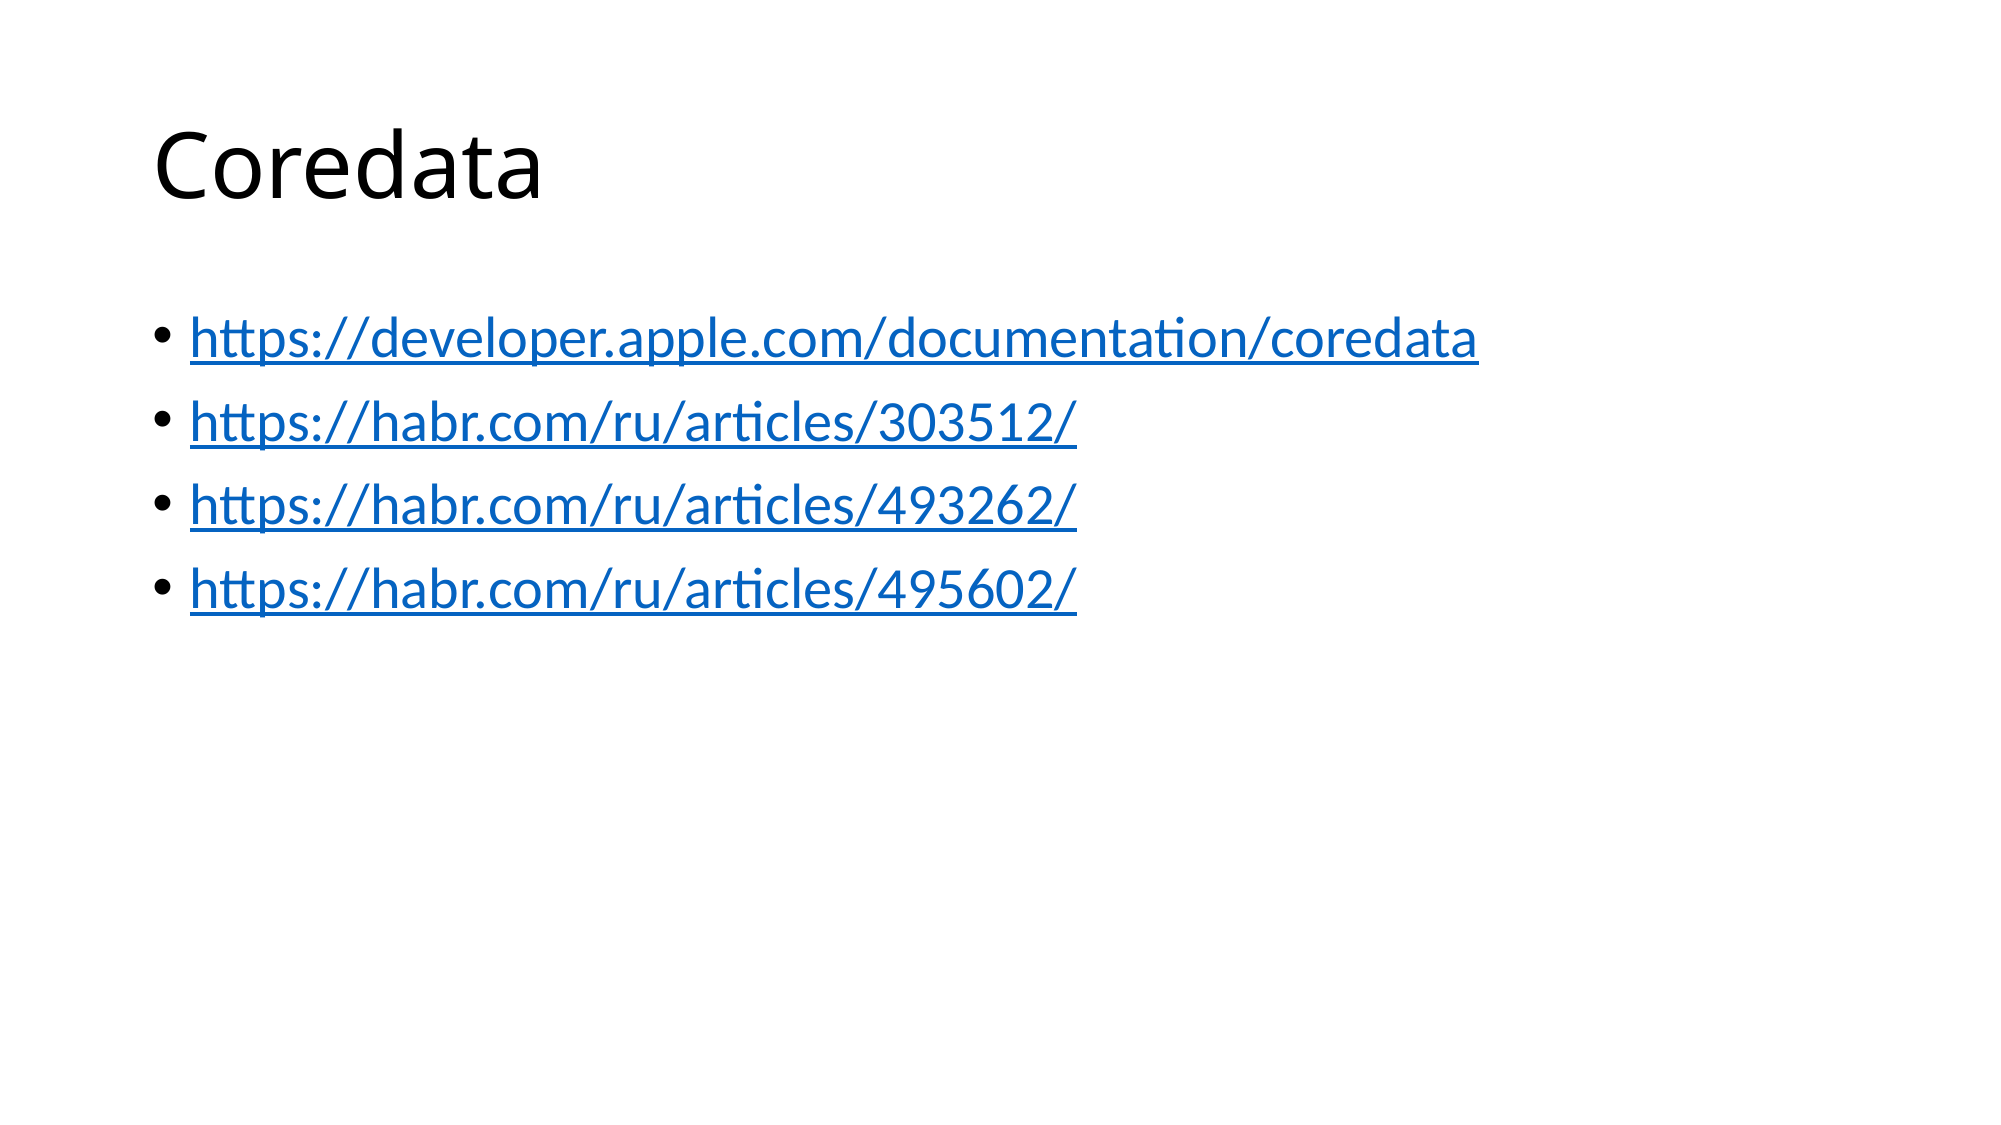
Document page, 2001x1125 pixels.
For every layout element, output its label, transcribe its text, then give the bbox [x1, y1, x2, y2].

title Coredata [137, 59, 1863, 278]
list https://developer.apple.com/documentation/coredata https://habr.com/ru/articles/303512/ https://habr.com/ru/articles/493262/ https://habr.com/ru/articles/495602/ [137, 299, 1863, 1014]
